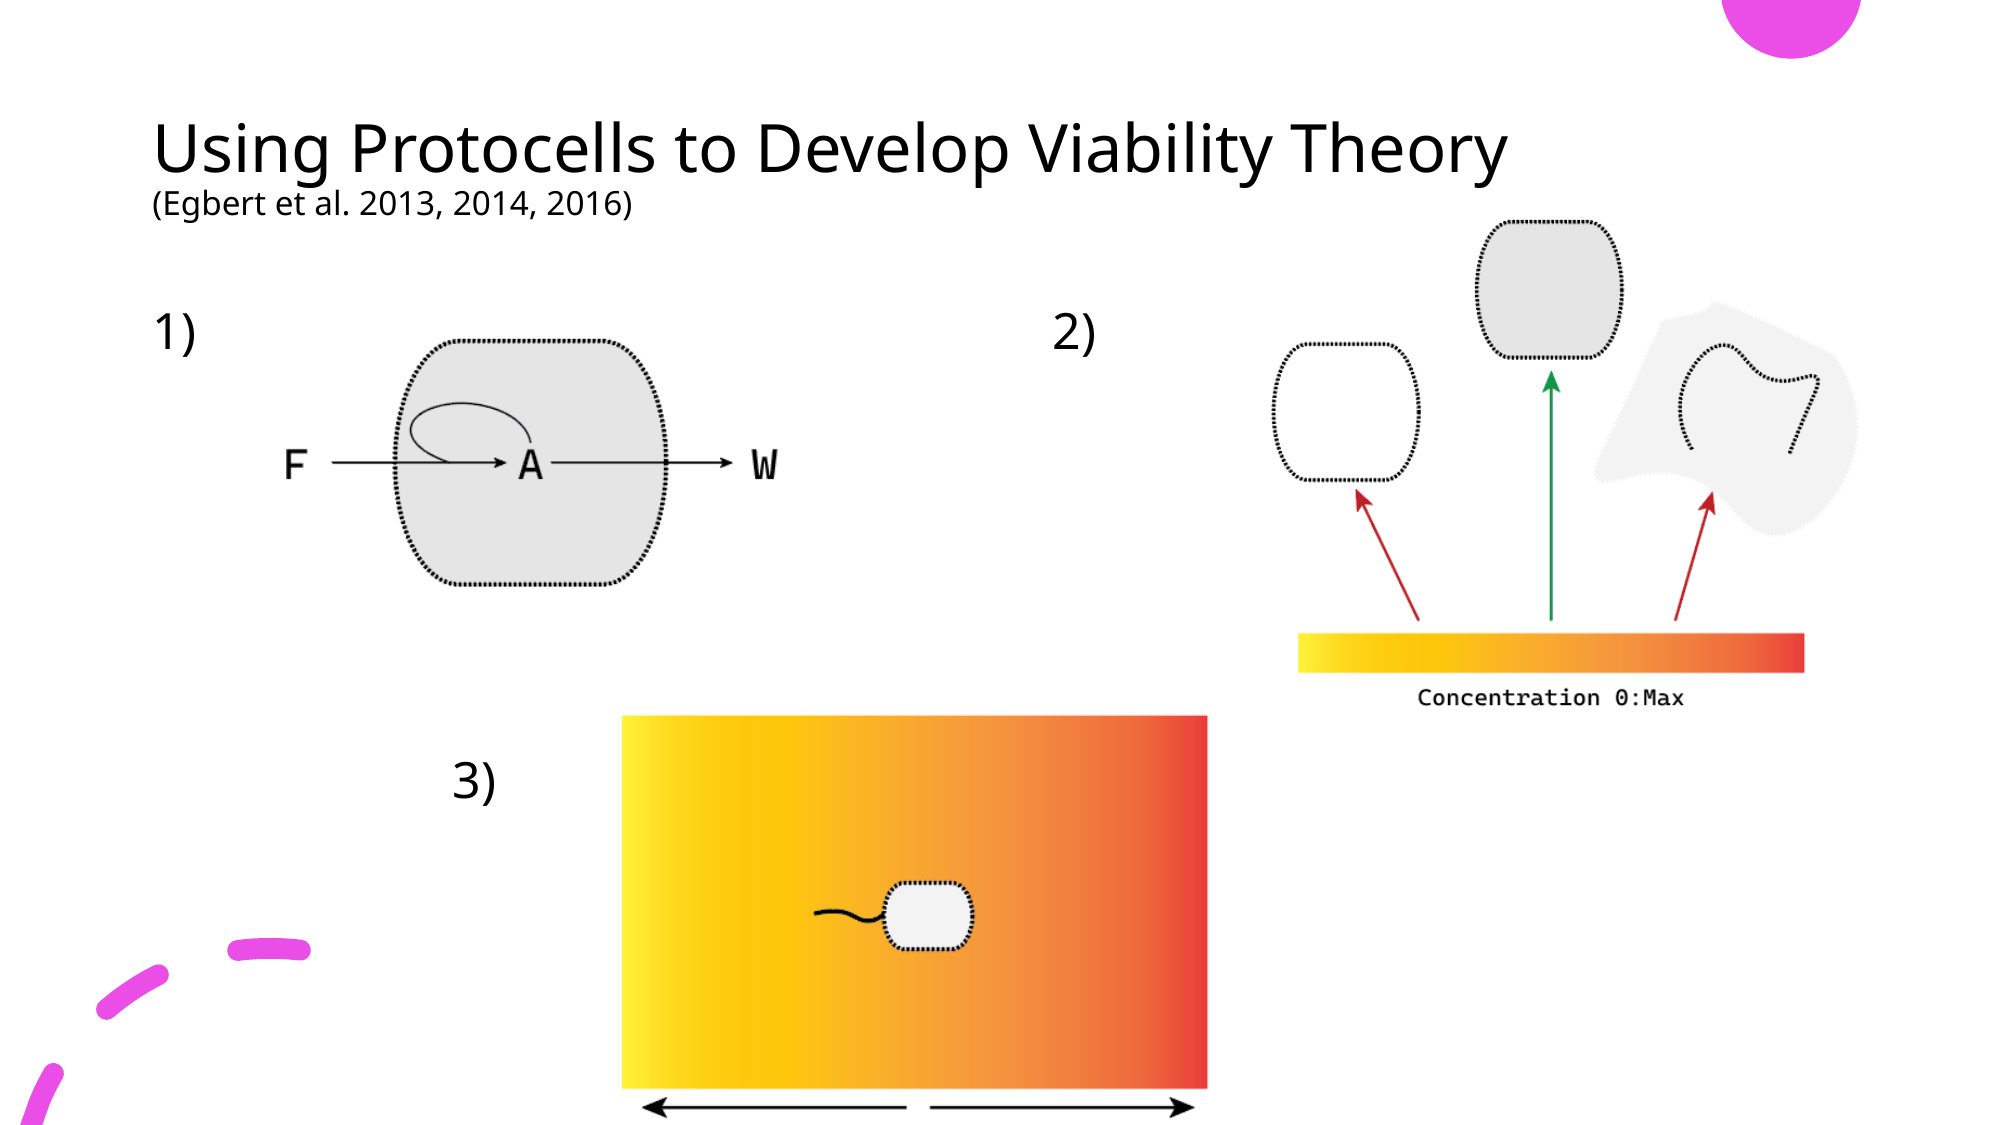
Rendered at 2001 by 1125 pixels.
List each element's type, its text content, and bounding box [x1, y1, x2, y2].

picture [1256, 208, 1863, 715]
picture [254, 329, 799, 588]
title Using Protocells to Develop Viability Theory (Egbert et al. 2013, 2014, 2016) [137, 59, 1863, 278]
picture [612, 706, 1220, 1125]
list 1) 2) 3) [137, 298, 1863, 933]
